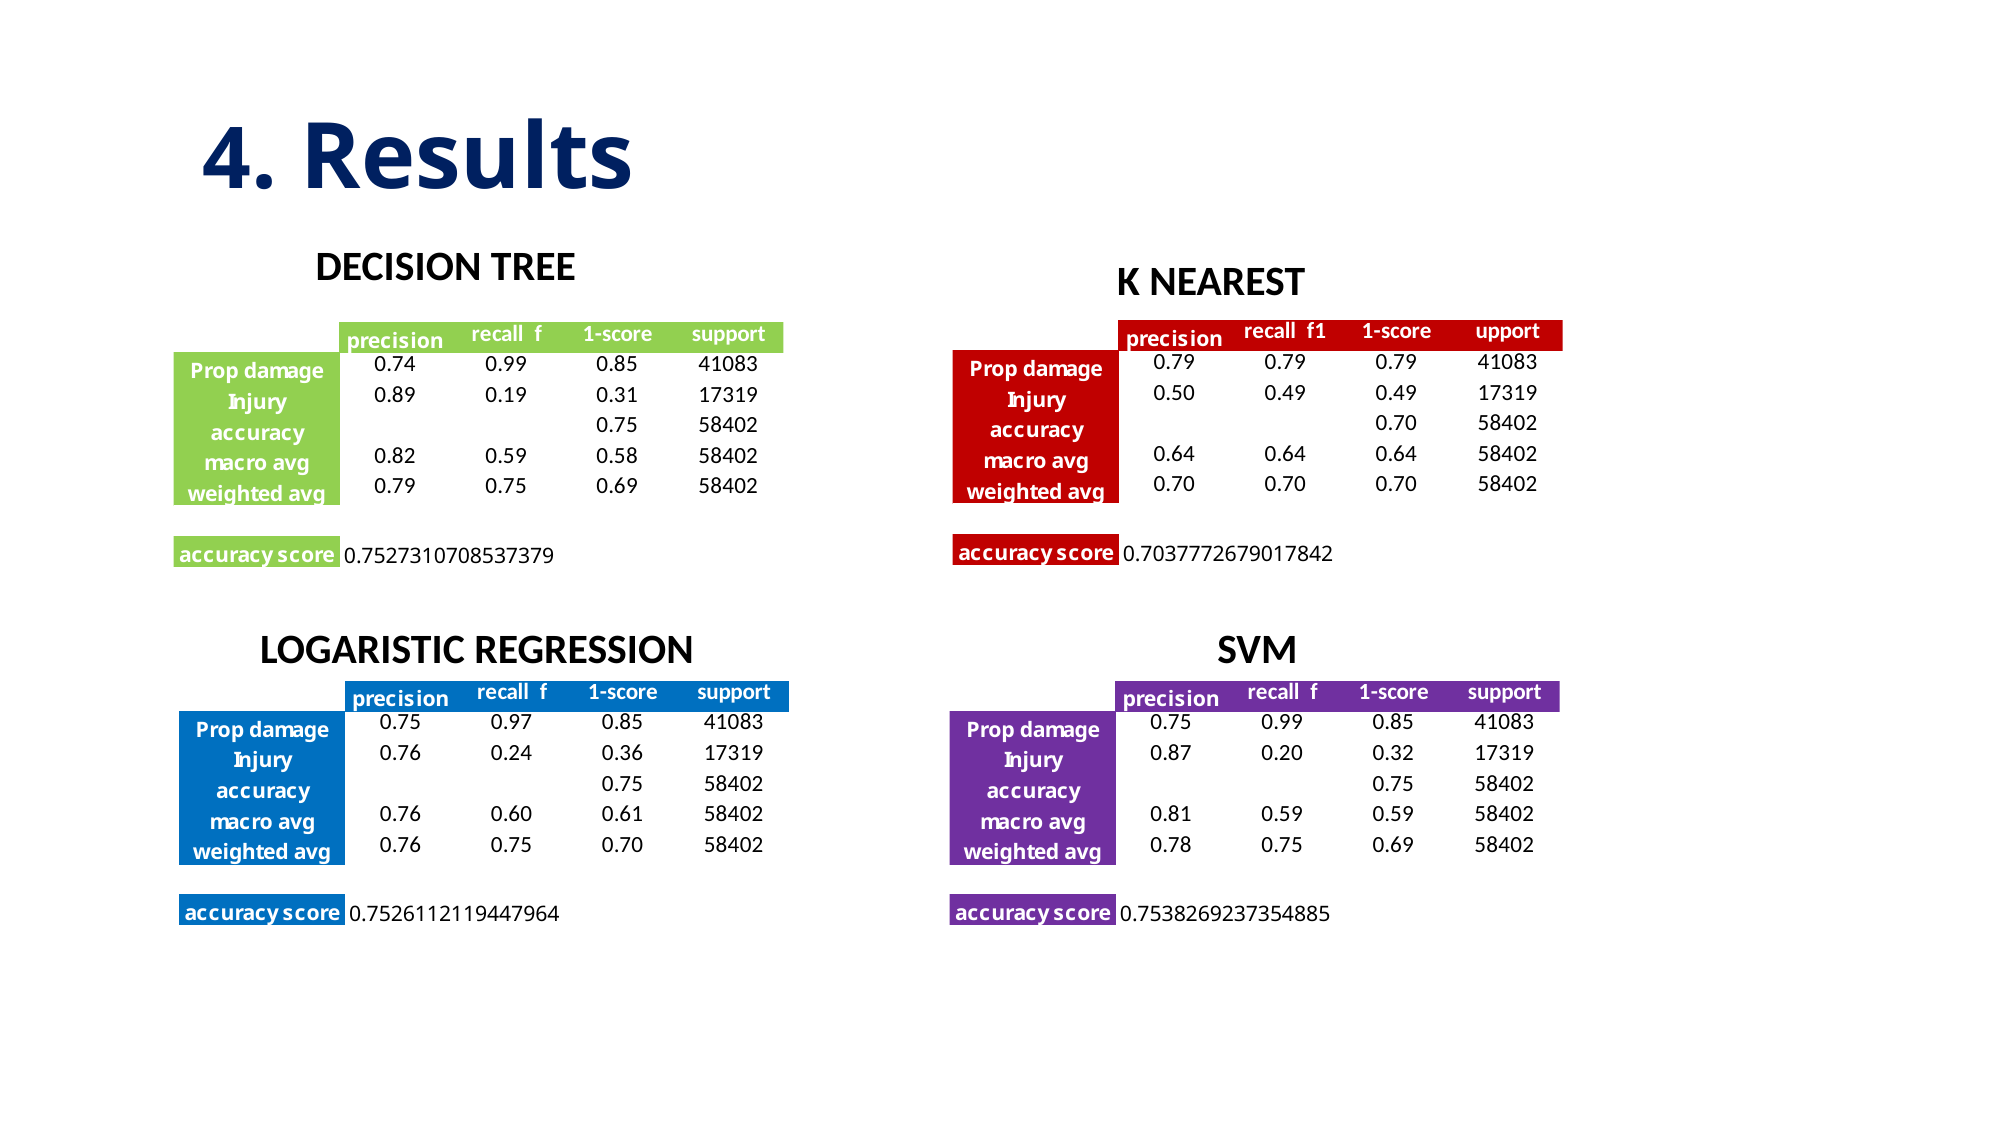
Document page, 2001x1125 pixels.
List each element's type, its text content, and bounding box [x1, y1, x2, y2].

picture [178, 680, 790, 926]
list DECISION TREE [300, 236, 606, 321]
text_box LOGARISTIC REGRESSION [244, 619, 713, 680]
title 3. Methodology [137, 96, 1863, 314]
picture [951, 319, 1564, 566]
text_box 4. Results [187, 4, 1268, 216]
text_box K NEAREST [1102, 251, 1408, 319]
picture [948, 680, 1561, 926]
text_box SVM [1024, 619, 1492, 680]
picture [172, 321, 785, 568]
